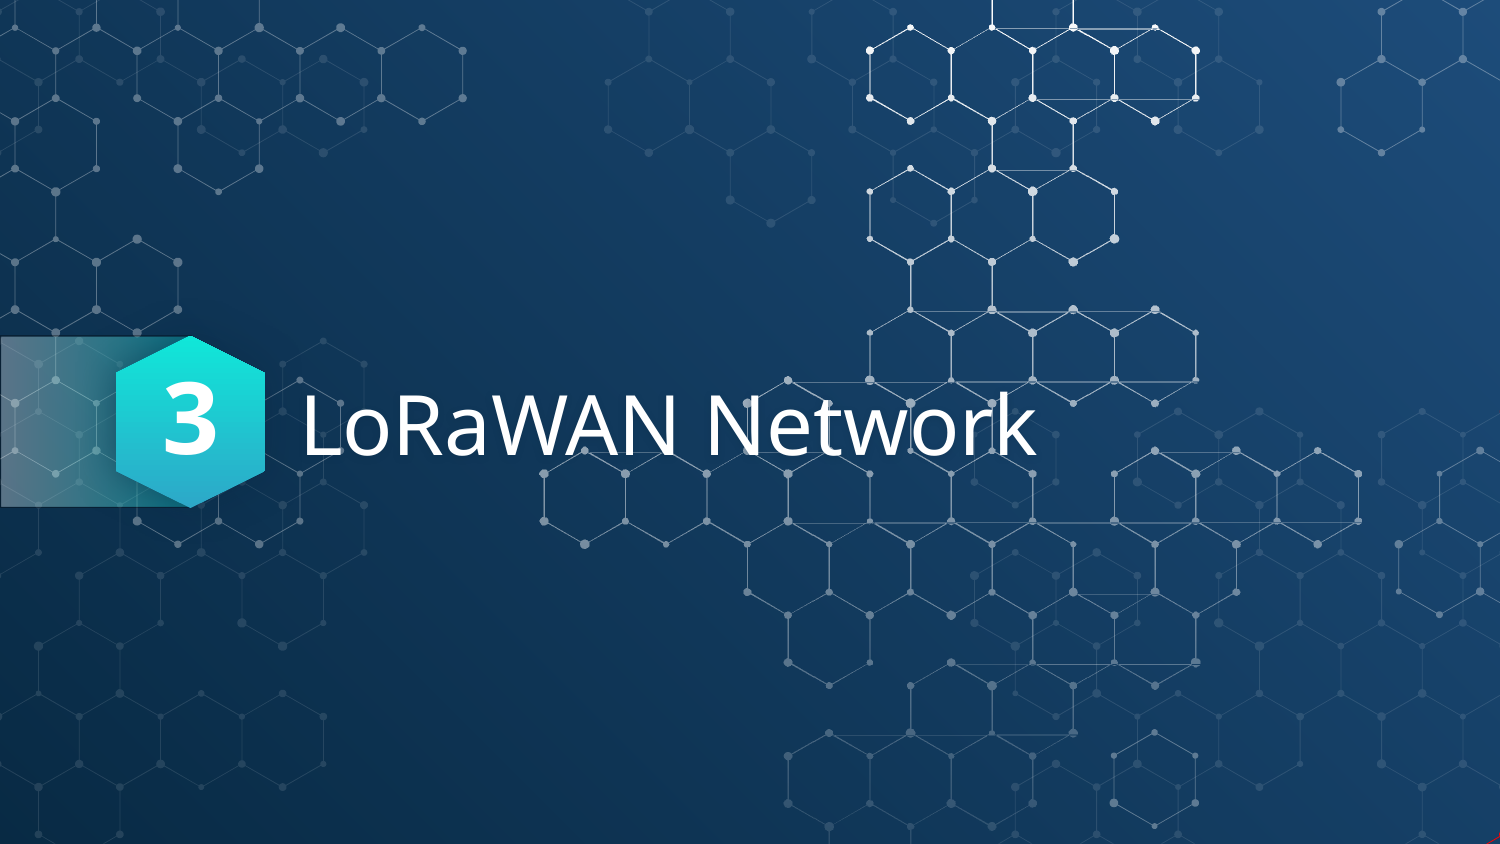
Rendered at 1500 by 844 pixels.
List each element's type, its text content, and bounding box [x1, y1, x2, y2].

text_box 3 [116, 335, 266, 509]
title LoRaWAN Network [299, 370, 1500, 474]
